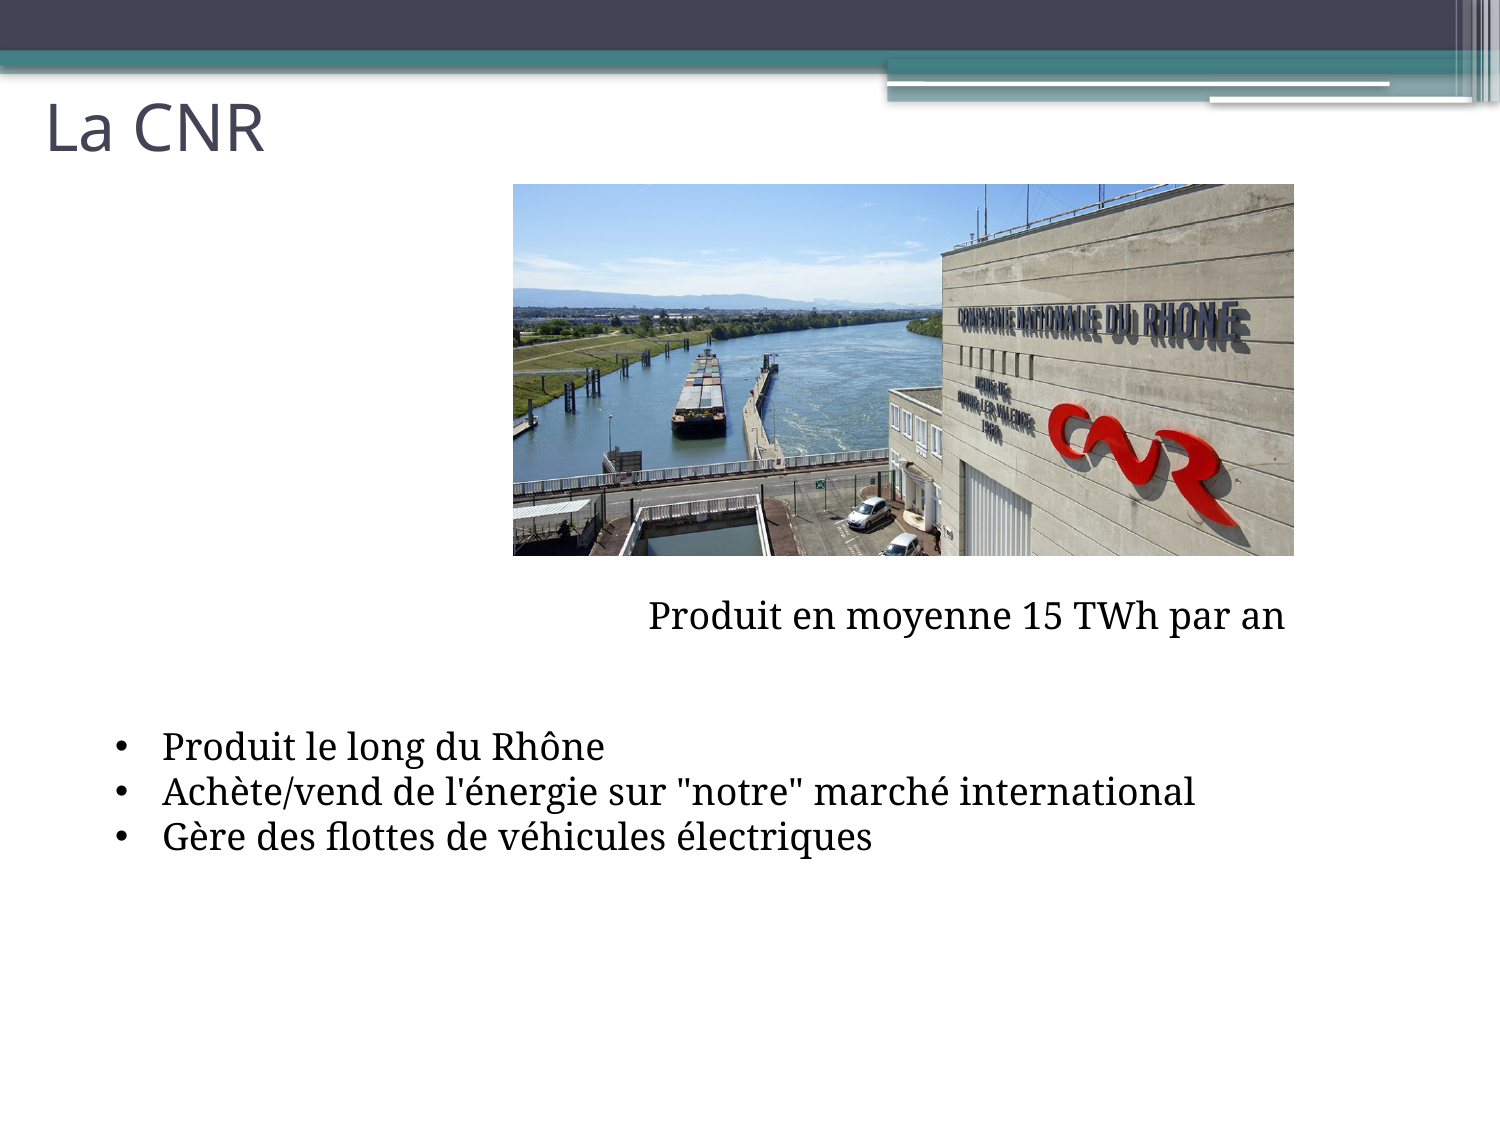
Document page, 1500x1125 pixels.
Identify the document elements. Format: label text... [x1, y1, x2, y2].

text_box Produit le long du Rhône Achète/vend de l'énergie sur "notre" marché international Gère des flottes de véhicules électriques [100, 715, 1310, 911]
picture [513, 184, 1294, 556]
text_box La CNR [29, 78, 1380, 173]
text_box Produit en moyenne 15 TWh par an [633, 584, 1302, 645]
